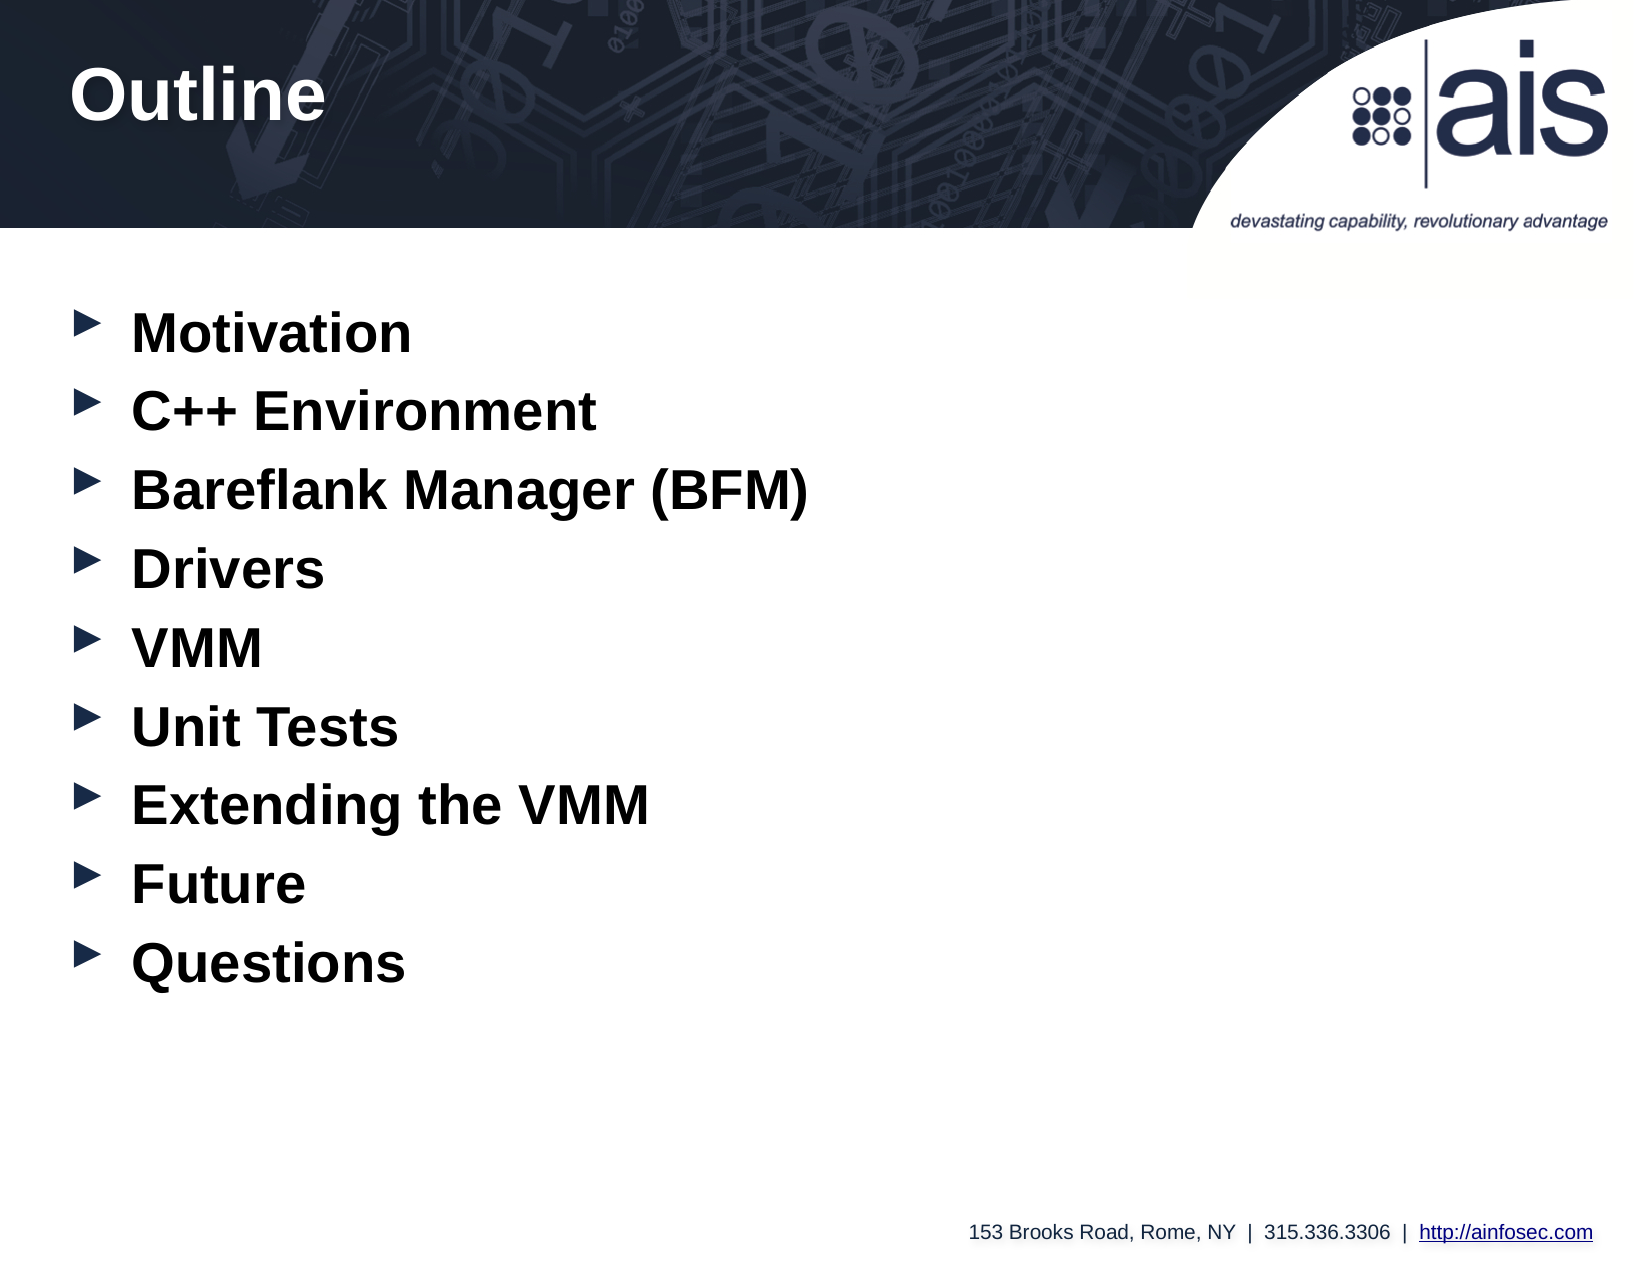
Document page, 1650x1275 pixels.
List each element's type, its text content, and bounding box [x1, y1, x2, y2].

picture [0, 0, 1634, 1275]
list Motivation C++ Environment Bareflank Manager (BFM) Drivers VMM Unit Tests Extending the VMM Future Questions [52, 287, 1598, 1175]
list Outline [52, 34, 1188, 148]
